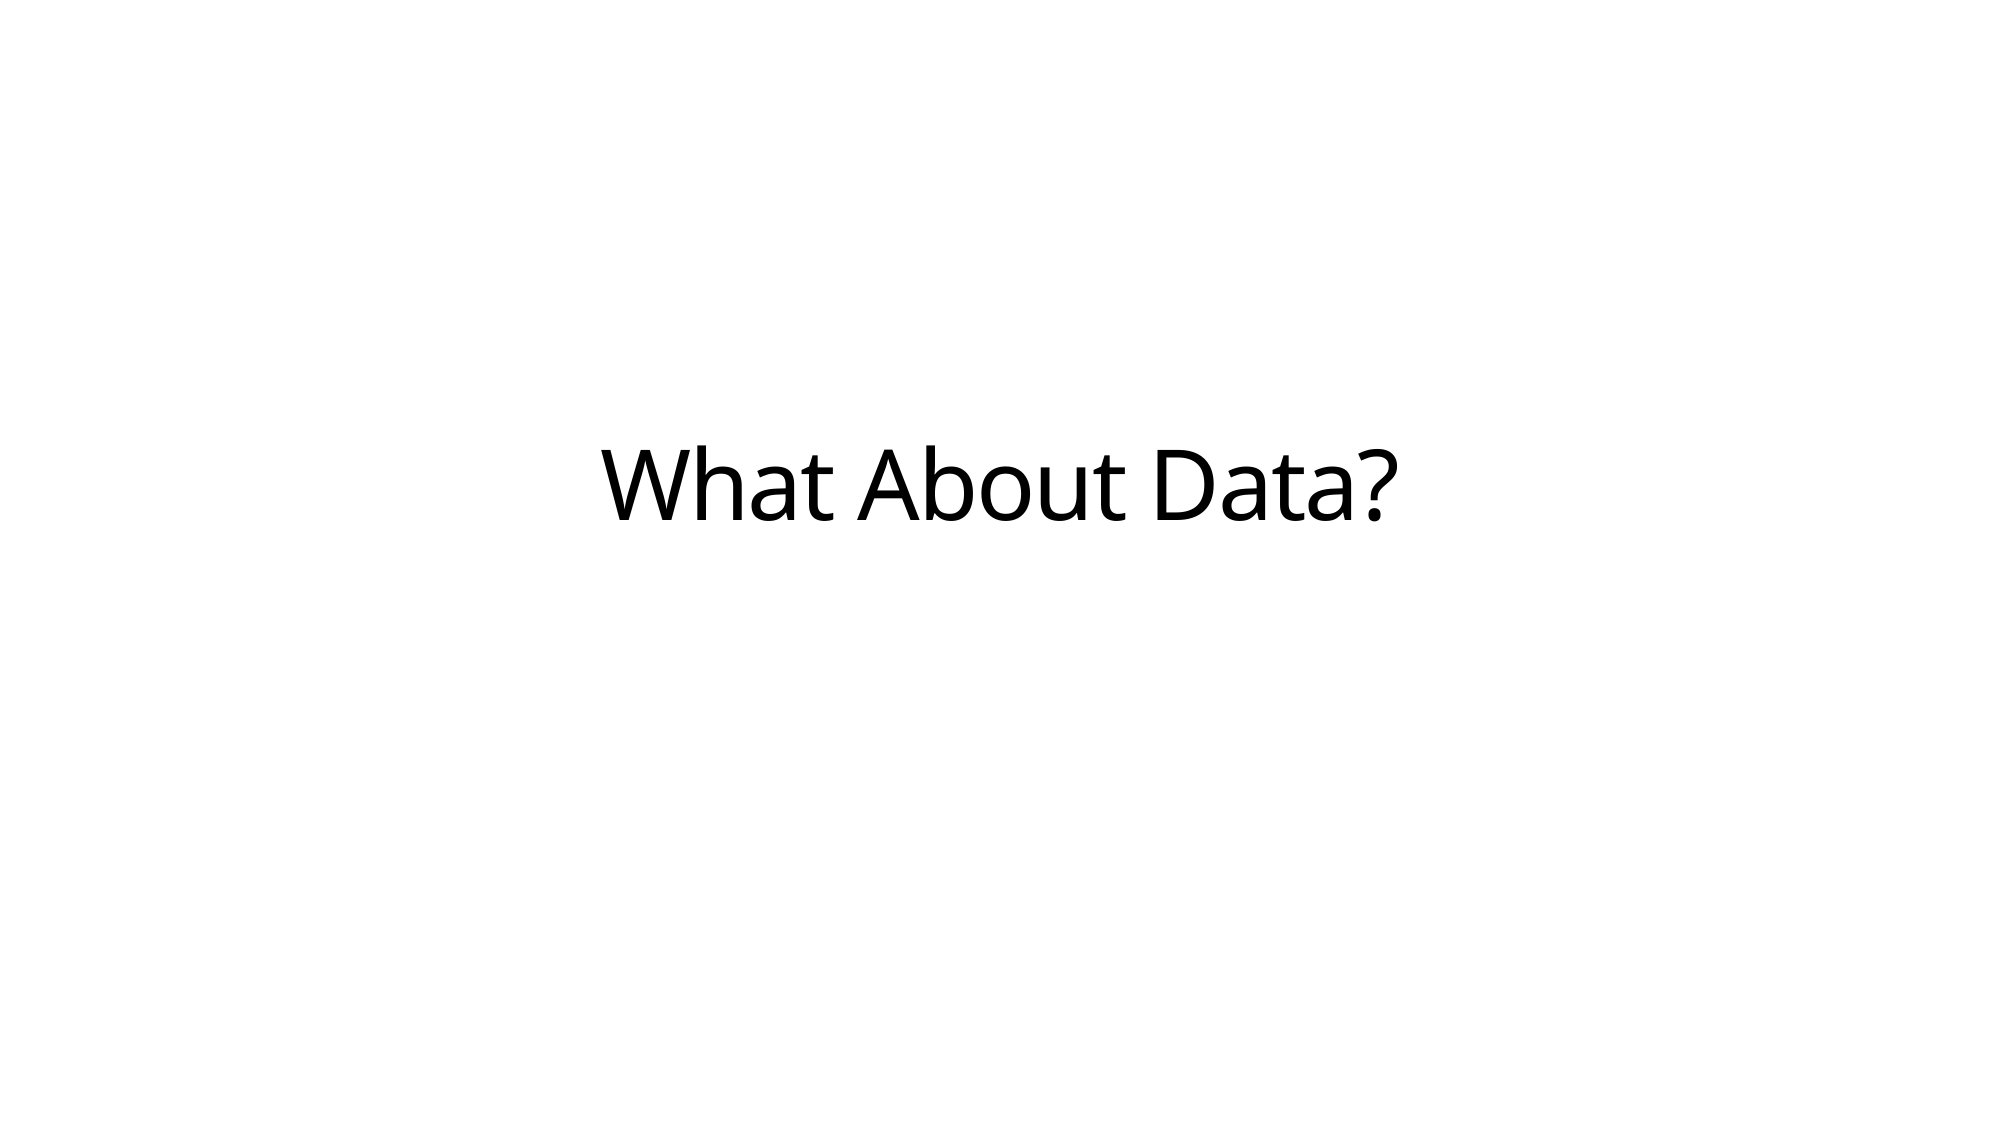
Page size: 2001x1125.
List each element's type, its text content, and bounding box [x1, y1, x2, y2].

title What About Data? [191, 341, 1809, 636]
